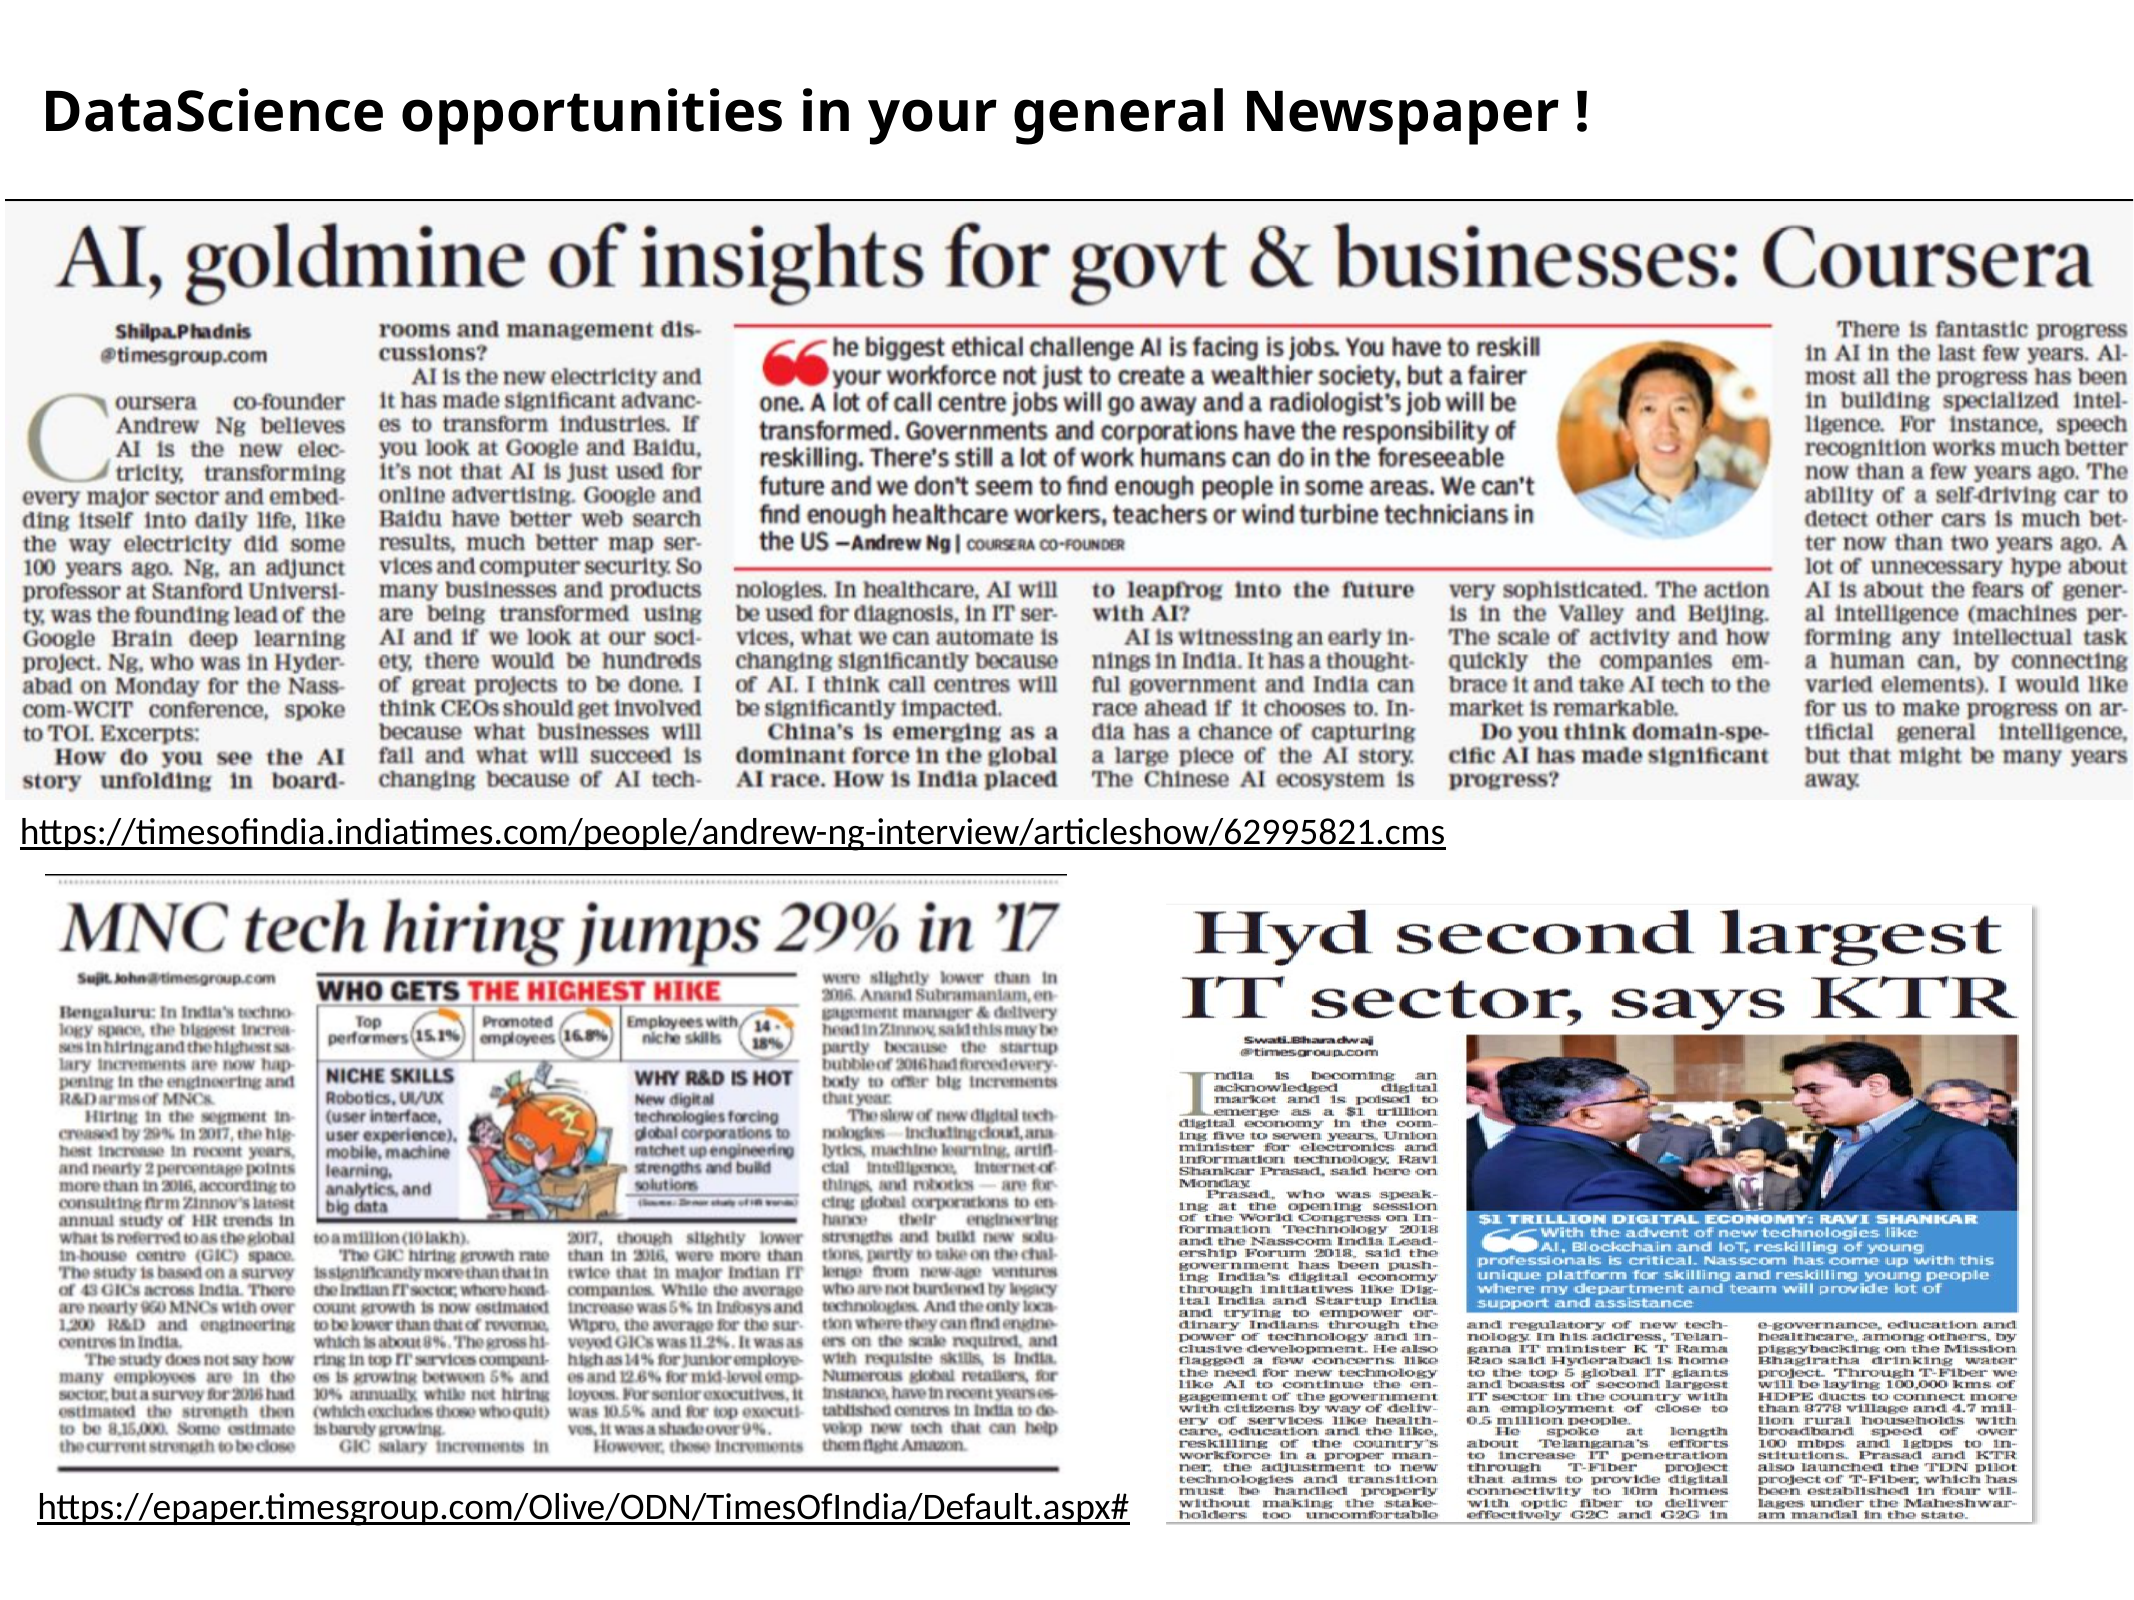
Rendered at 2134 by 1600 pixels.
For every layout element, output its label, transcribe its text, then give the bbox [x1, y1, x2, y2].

text_box https://epaper.timesgroup.com/Olive/ODN/TimesOfIndia/Default.aspx# [22, 1474, 1167, 1580]
title DataScience opportunities in your general Newspaper ! [41, 75, 1930, 144]
picture [1166, 903, 2042, 1526]
picture [44, 874, 1067, 1476]
text_box https://timesofindia.indiatimes.com/people/andrew-ng-interview/articleshow/62995821.cms [5, 812, 1842, 905]
picture [4, 199, 2134, 801]
